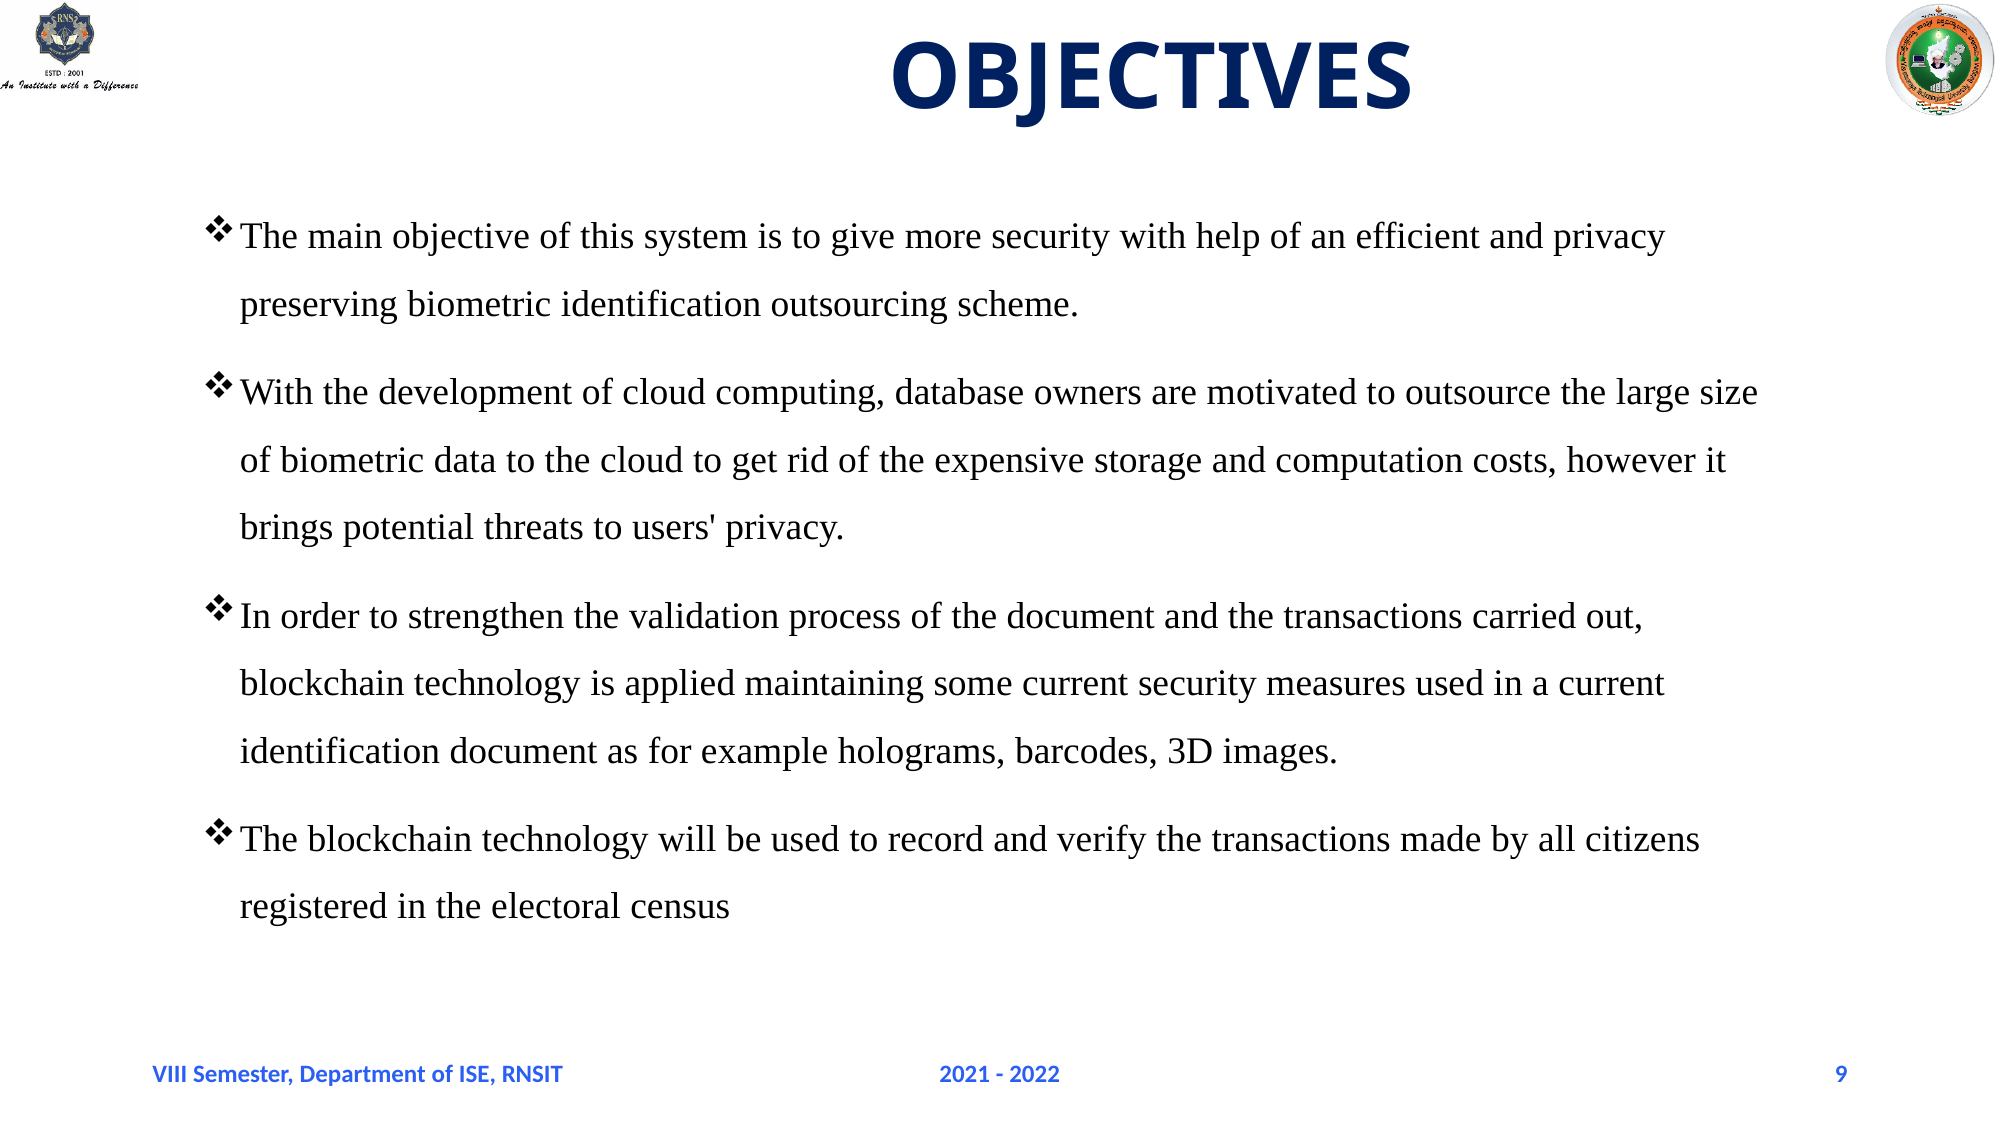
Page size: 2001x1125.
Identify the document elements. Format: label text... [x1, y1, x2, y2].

title OBJECTIVES [137, 22, 1863, 137]
footer 2021 - 2022 [662, 1042, 1338, 1103]
picture [0, 0, 138, 91]
picture [1882, 2, 1997, 117]
slide_number VIII Semester, Department of ISE, RNSIT [137, 1042, 662, 1103]
slide_number 9 [1412, 1042, 1863, 1103]
list The main objective of this system is to give more security with help of an efficient and privacy preserving biometric identification outsourcing scheme. With the development of cloud computing, database owners are motivated to outsource the large size of biometric data to the cloud to get rid of the expensive storage and computation costs, however it brings potential threats to users' privacy. In order to strengthen the validation process of the document and the transactions carried out, blockchain technology is applied maintaining some current security measures used in a current identification document as for example holograms, barcodes, 3D images. The blockchain technology will be used to record and verify the transactions made by all citizens registered in the electoral census [187, 181, 1813, 1043]
